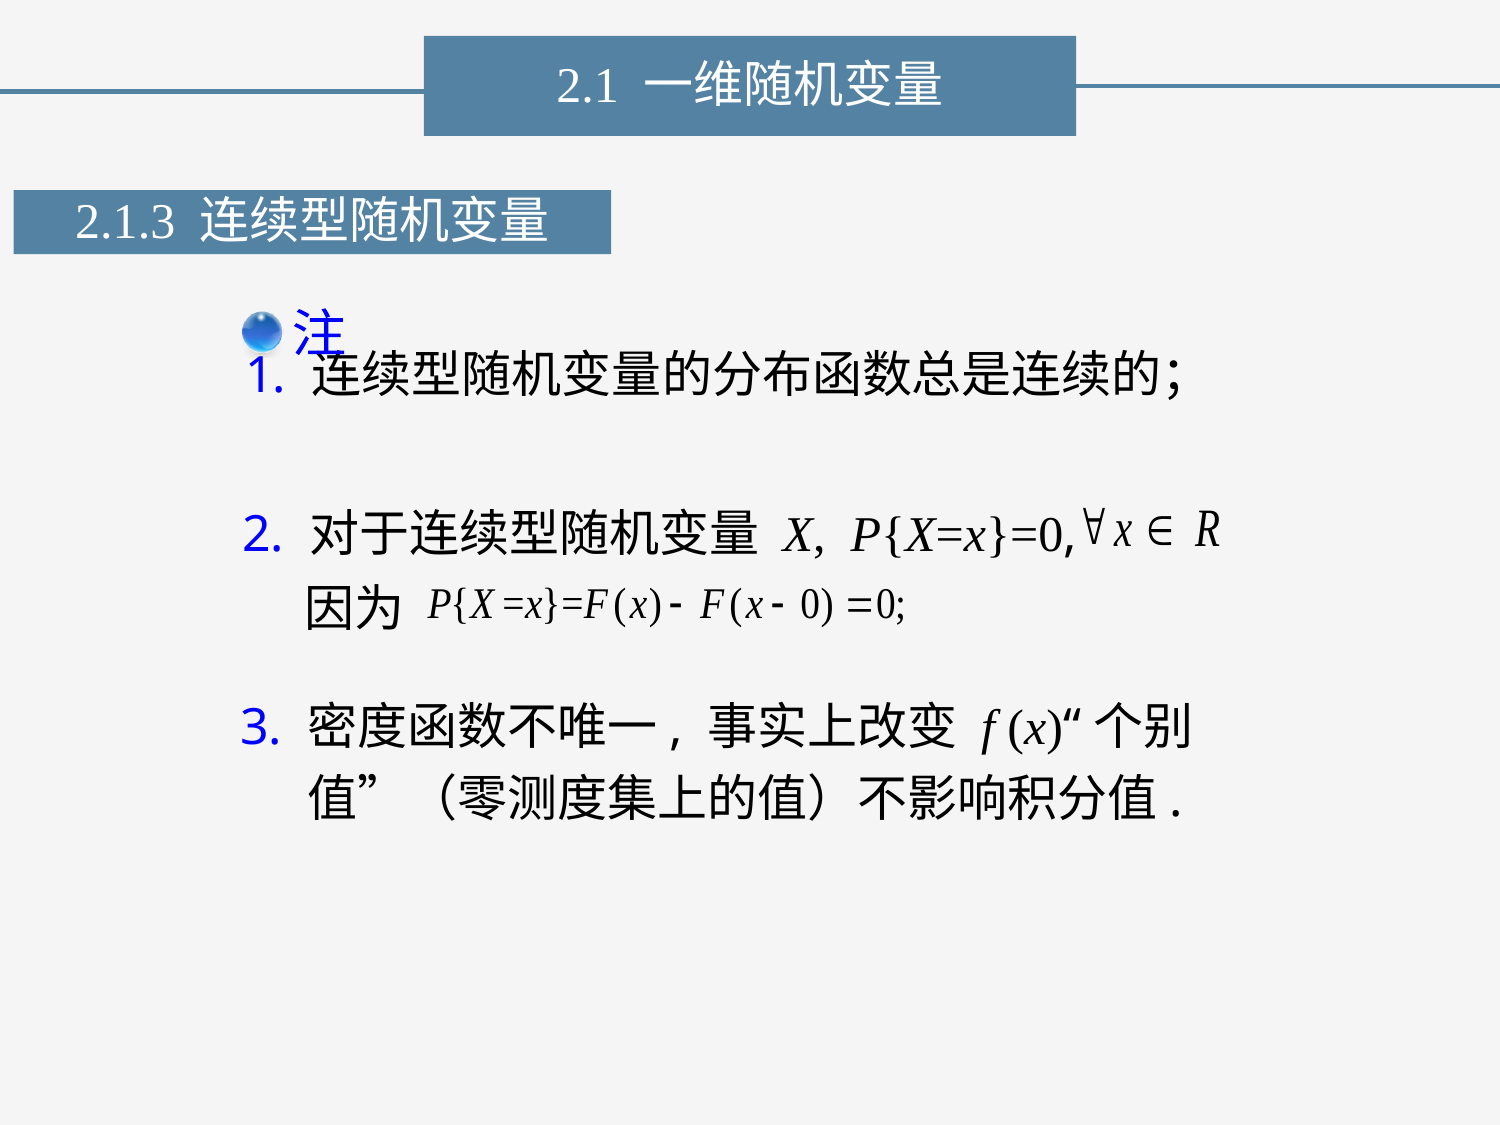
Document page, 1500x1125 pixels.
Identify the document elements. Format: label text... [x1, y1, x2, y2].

text_box 因为 [292, 570, 437, 642]
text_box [418, 574, 912, 637]
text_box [227, 466, 1238, 570]
text_box 连续型随机变量的分布函数总是连续的； [233, 309, 1226, 466]
text_box 2.1 一维随机变量 [423, 35, 1077, 136]
text_box 2.1.3 连续型随机变量 [13, 190, 612, 255]
text_box 密度函数不唯一, 事实上改变 f (x)“个别值”（零测度集上的值）不影响积分值. [228, 676, 1274, 832]
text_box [239, 308, 345, 358]
